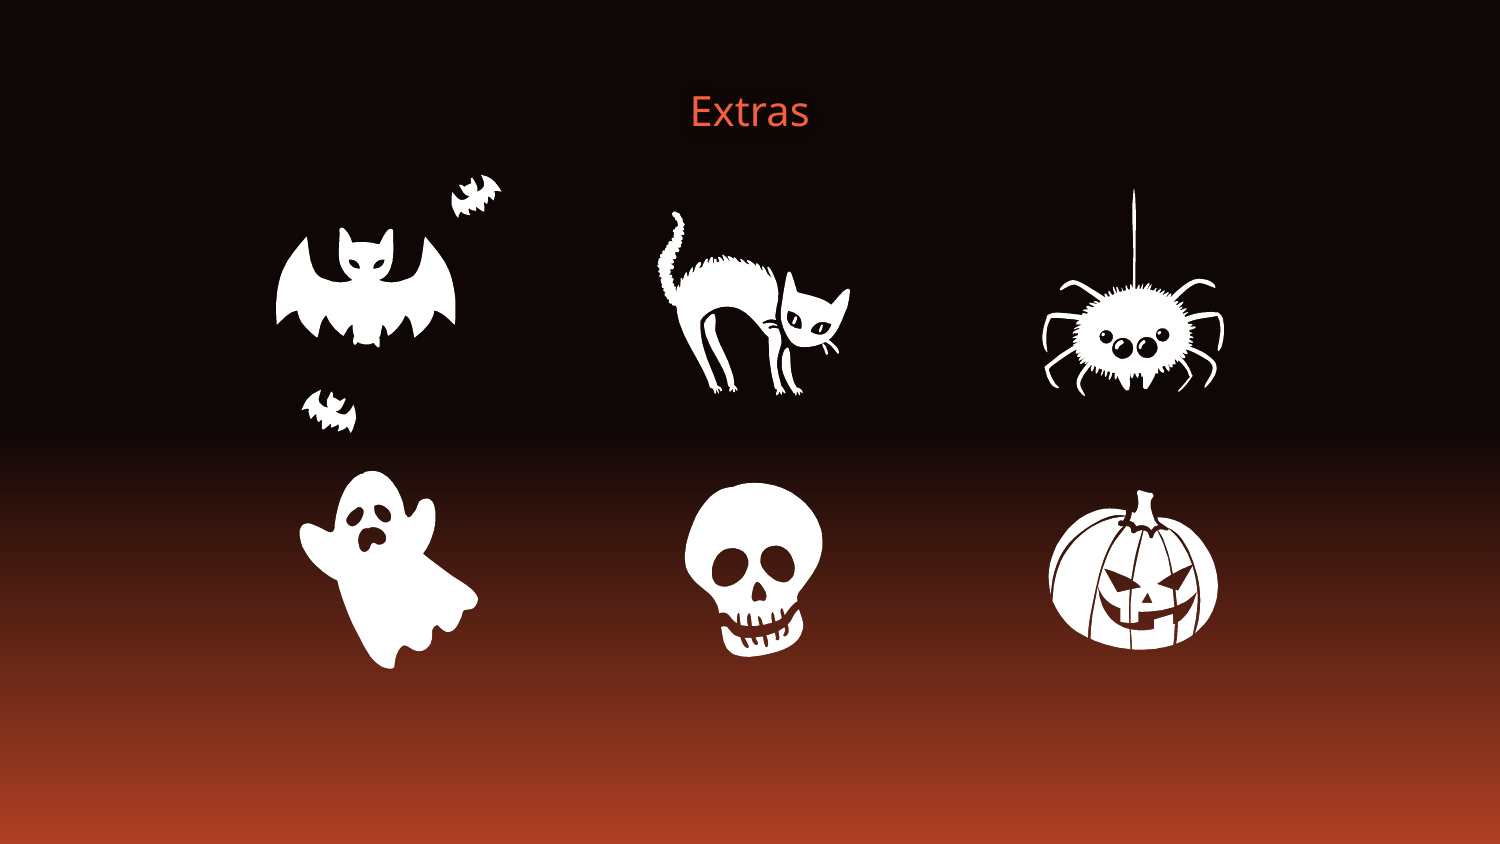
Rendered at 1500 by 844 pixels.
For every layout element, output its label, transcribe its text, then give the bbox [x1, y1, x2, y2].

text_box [1042, 188, 1225, 397]
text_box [275, 174, 502, 434]
title Extras [165, 62, 1334, 157]
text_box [1048, 489, 1218, 651]
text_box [684, 482, 823, 658]
text_box [299, 470, 478, 669]
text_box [657, 211, 851, 397]
